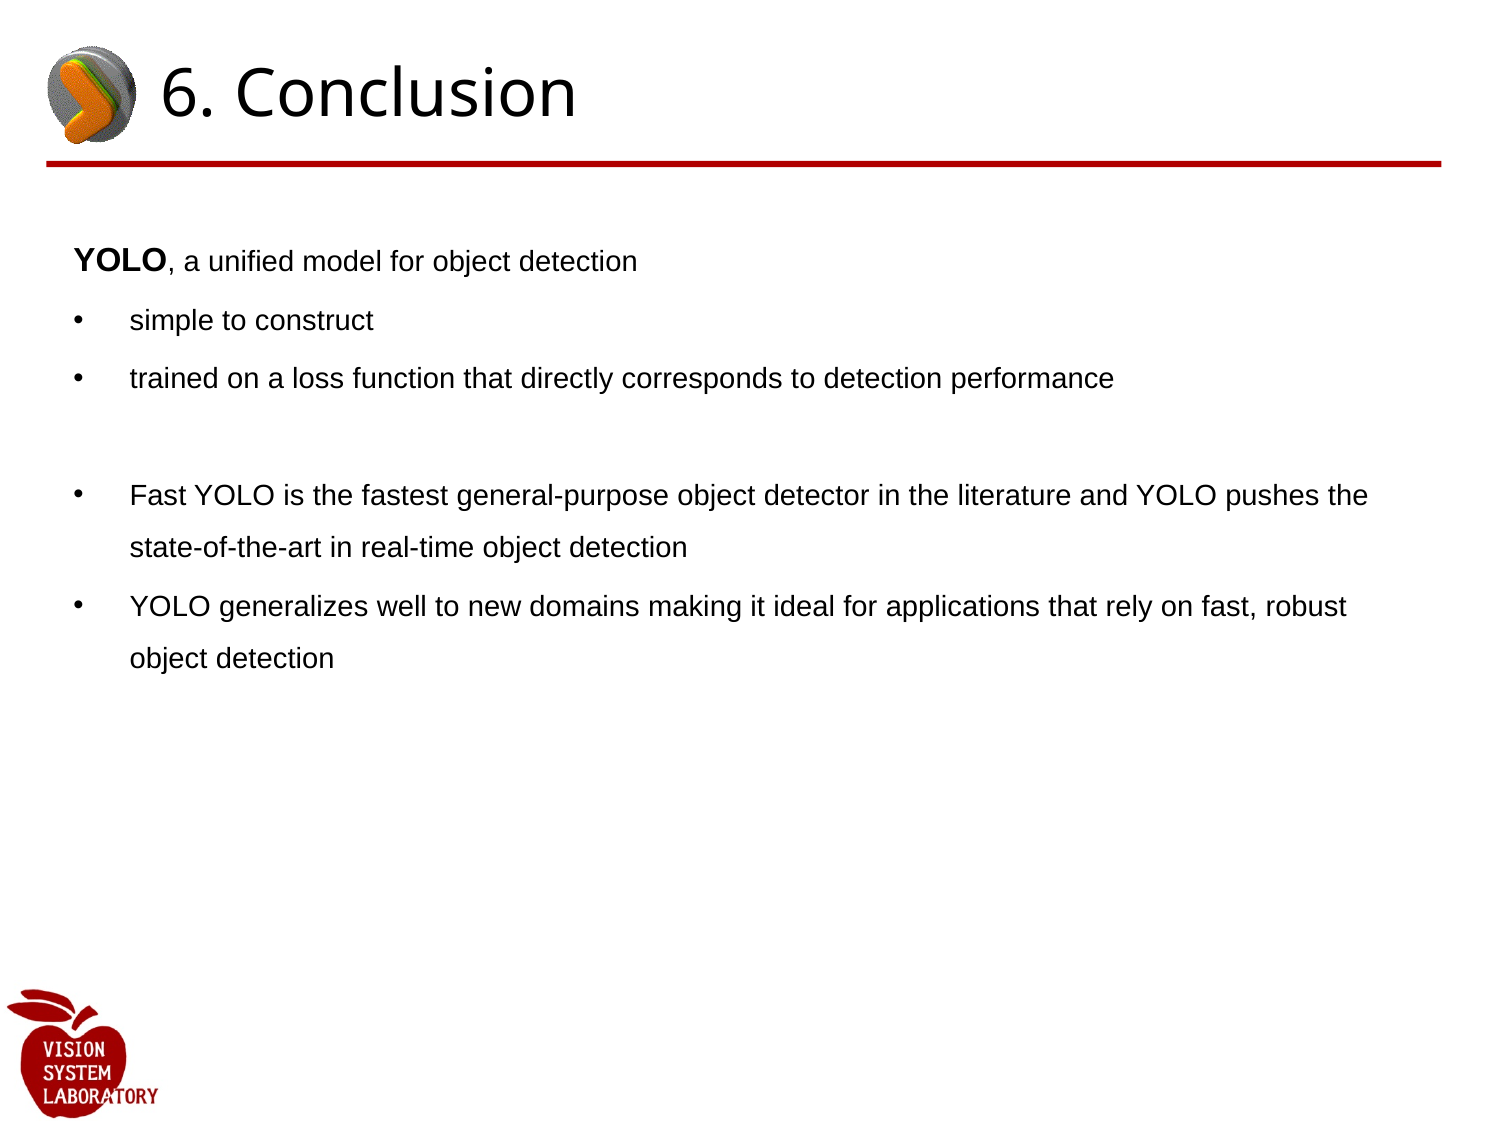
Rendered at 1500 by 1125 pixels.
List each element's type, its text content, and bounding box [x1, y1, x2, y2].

picture [3, 980, 173, 1121]
picture [0, 10, 195, 188]
title 6. Conclusion [145, 42, 1424, 135]
list YOLO, a unified model for object detection simple to construct trained on a loss function that directly corresponds to detection performance Fast YOLO is the fastest general-purpose object detector in the literature and YOLO pushes the state-of-the-art in real-time object detection YOLO generalizes well to new domains making it ideal for applications that rely on fast, robust object detection [58, 210, 1442, 973]
